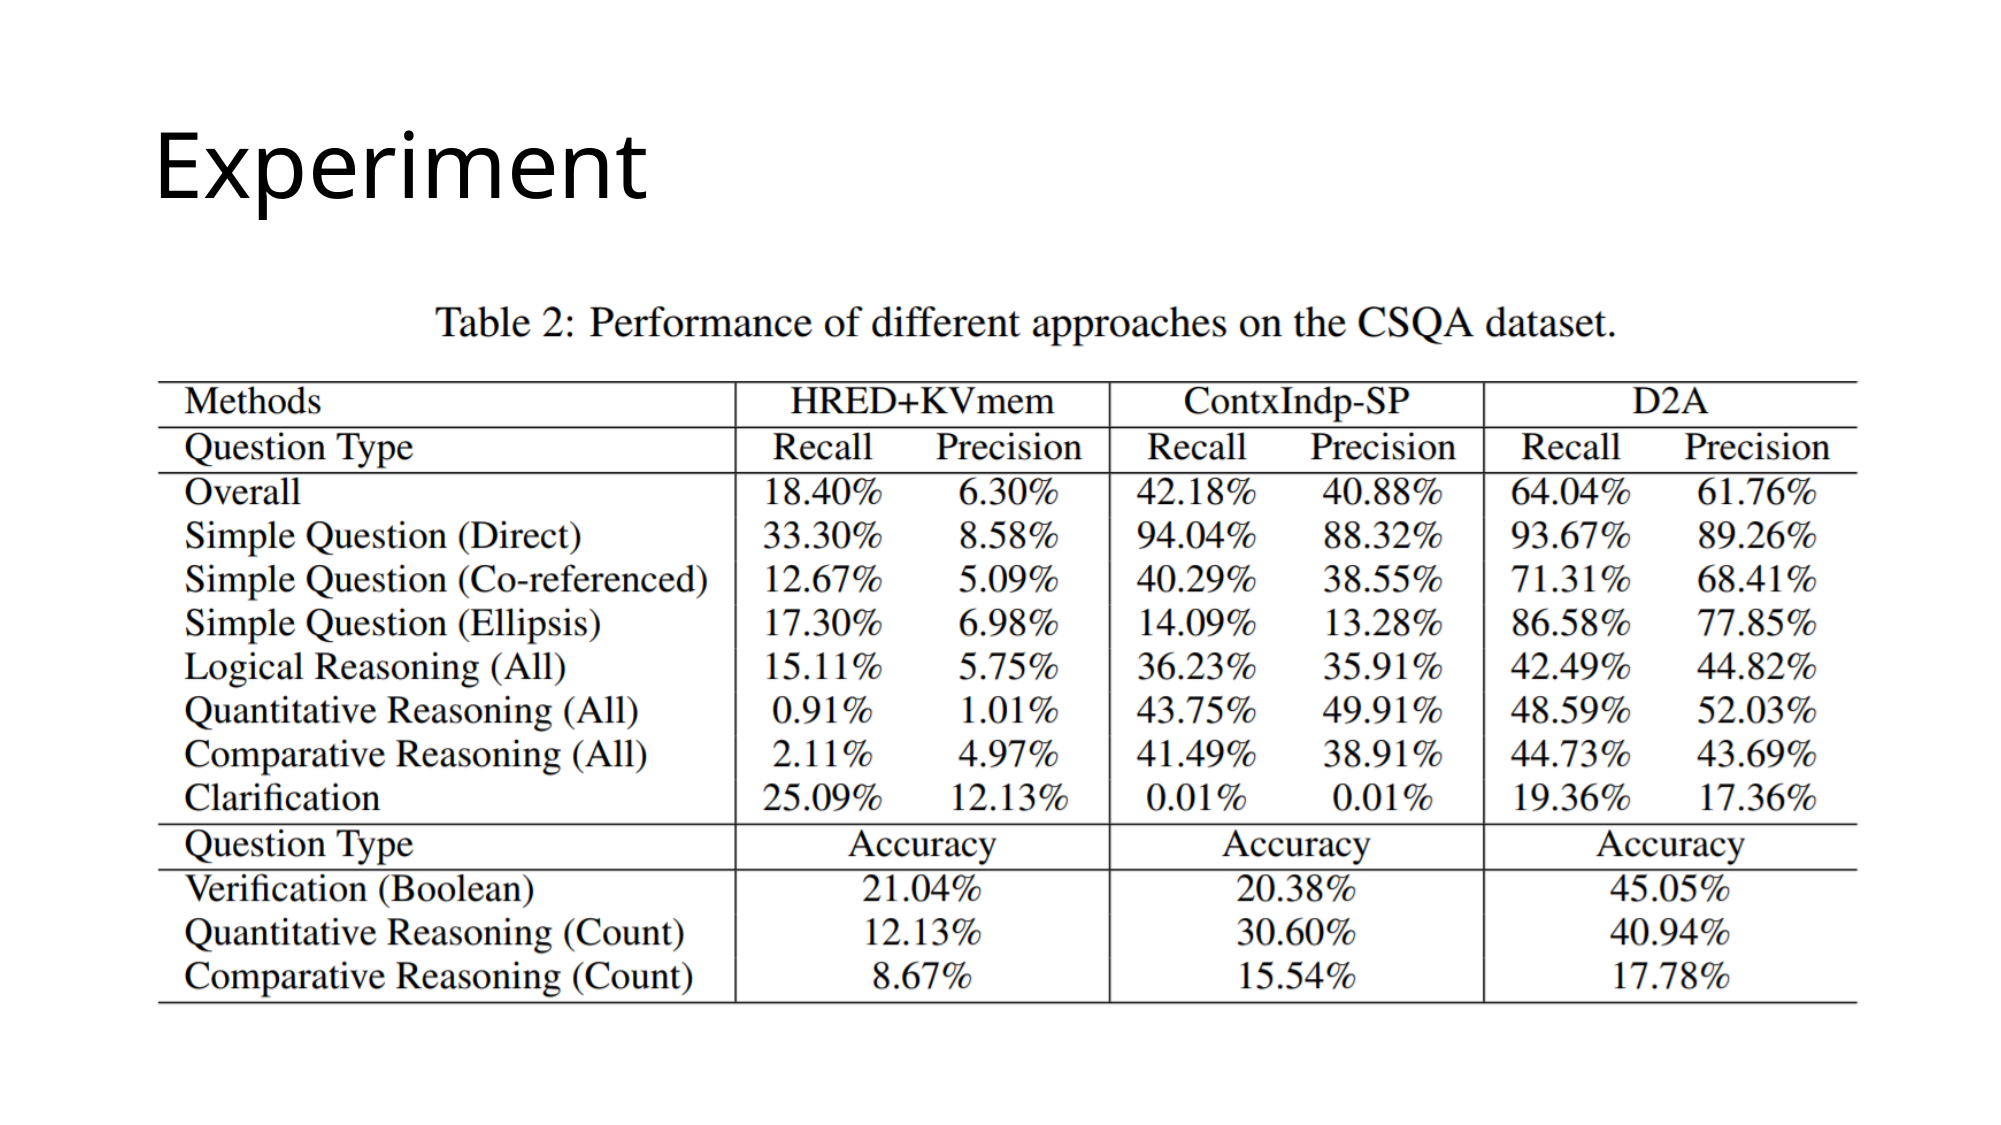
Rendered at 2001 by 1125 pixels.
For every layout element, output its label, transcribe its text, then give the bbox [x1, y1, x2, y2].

picture [109, 242, 1891, 1040]
title Experiment [137, 59, 1863, 242]
